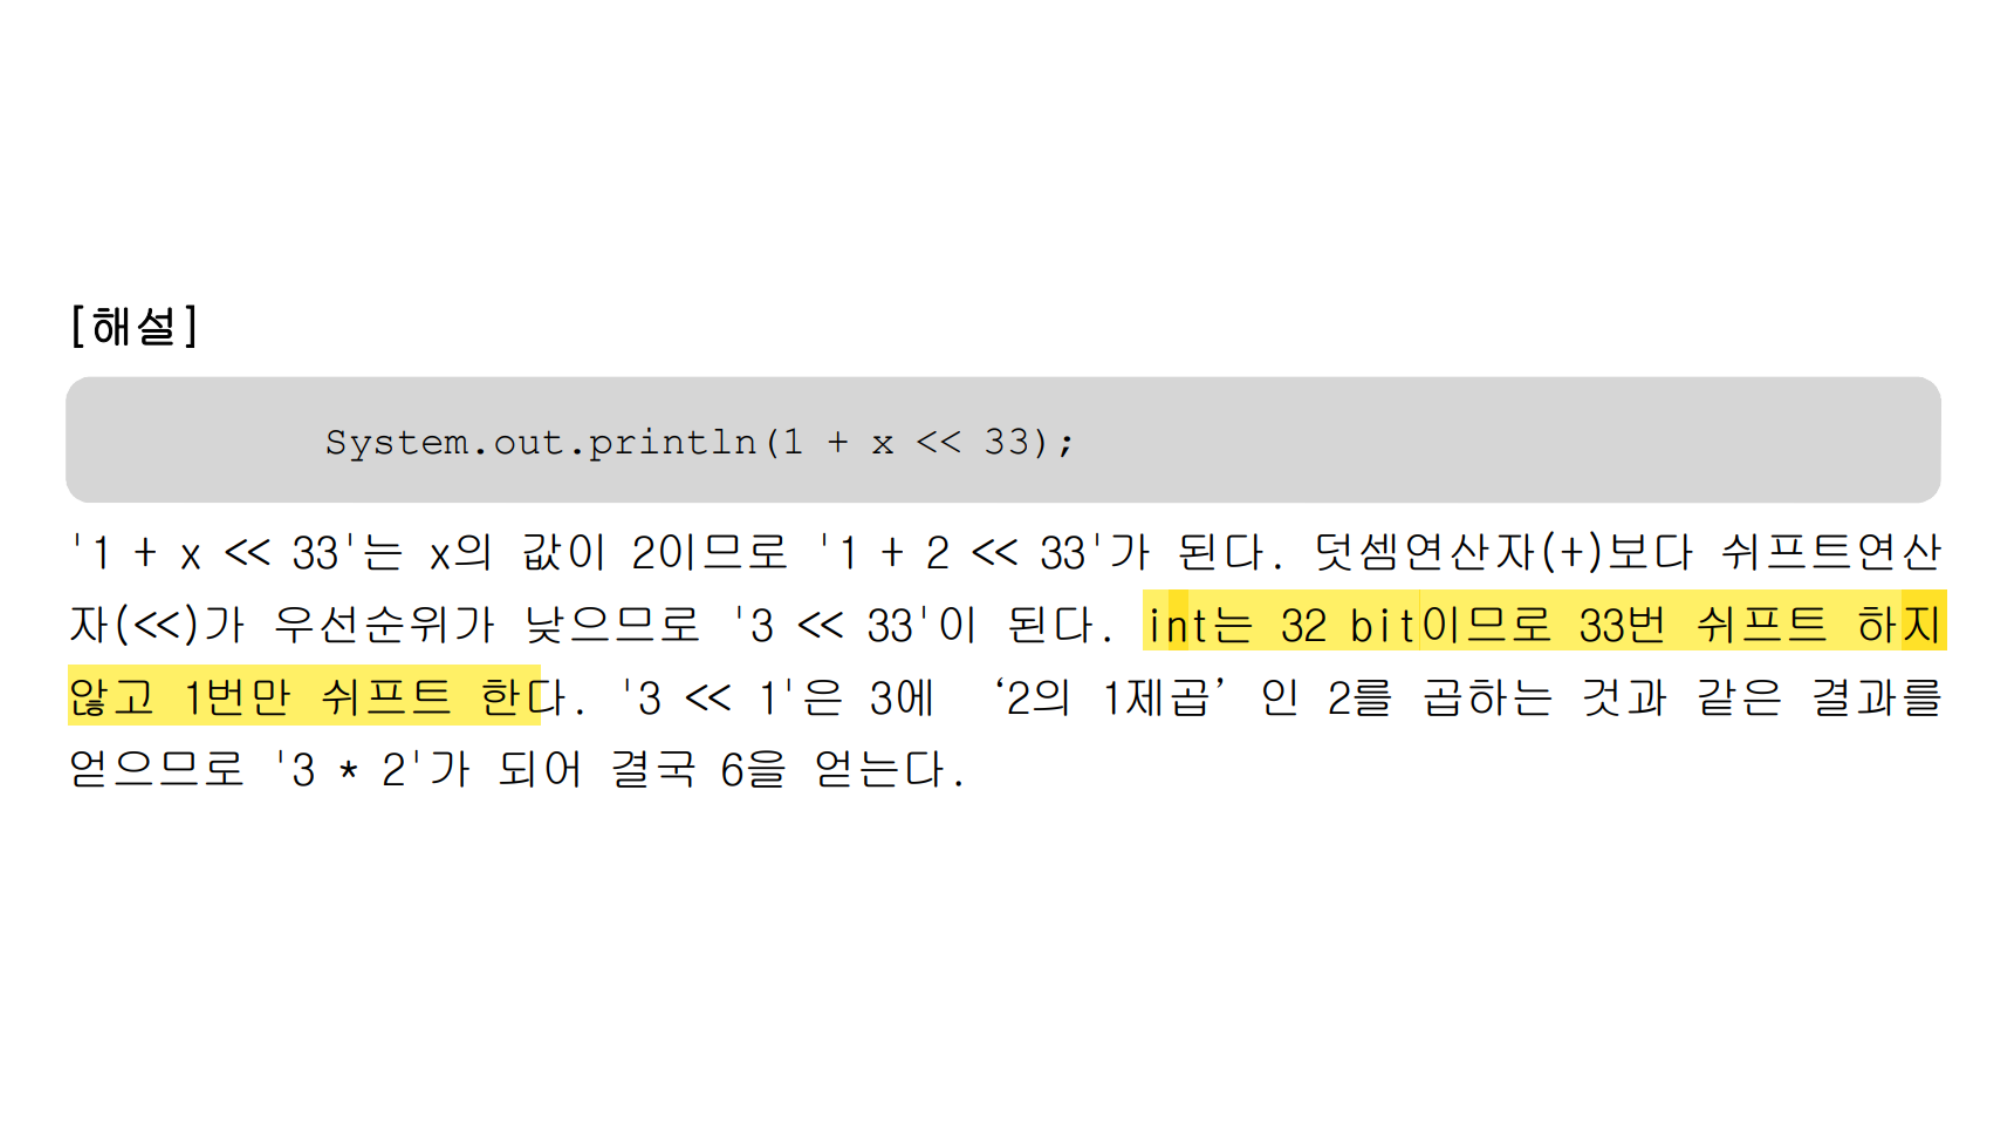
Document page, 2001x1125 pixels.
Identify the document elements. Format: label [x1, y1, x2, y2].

picture [0, 260, 2000, 864]
